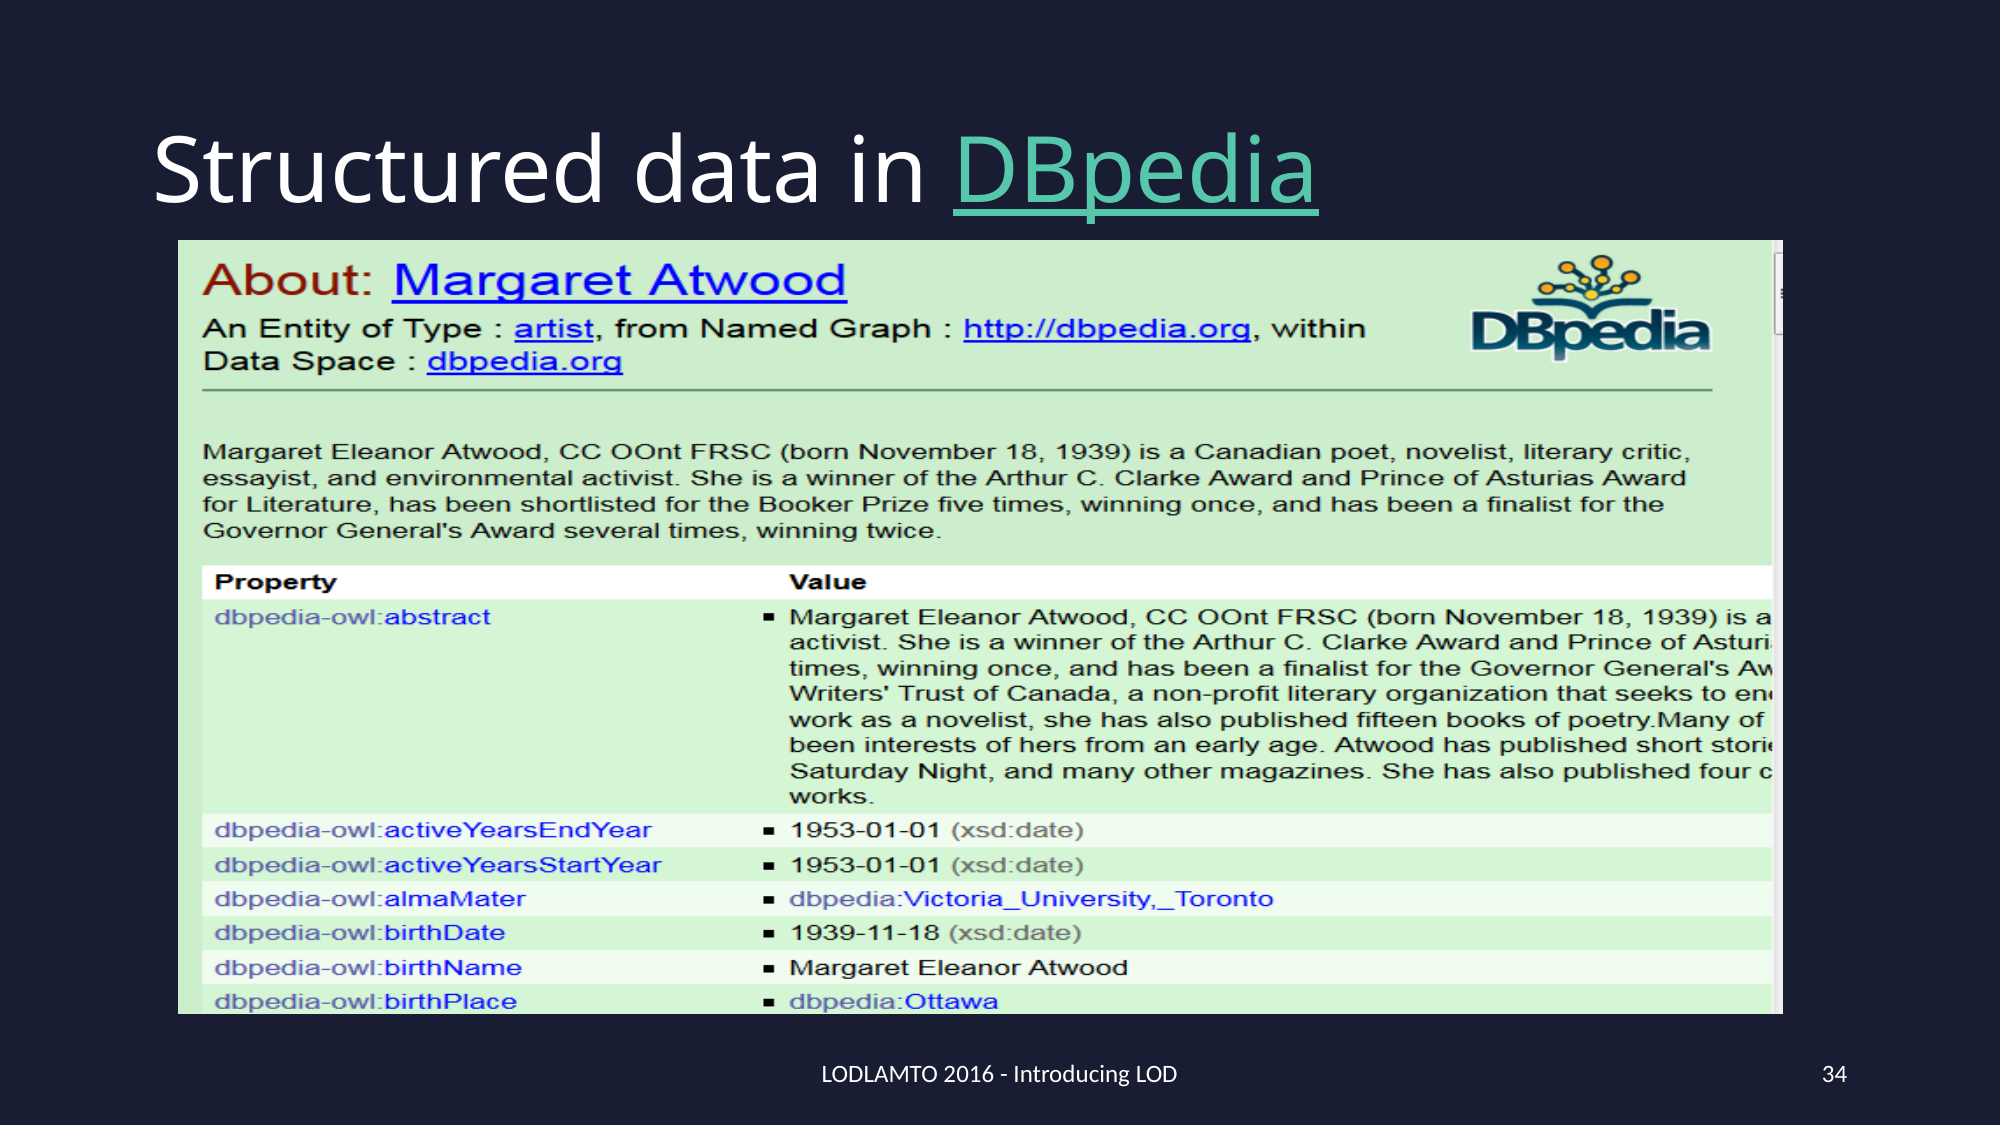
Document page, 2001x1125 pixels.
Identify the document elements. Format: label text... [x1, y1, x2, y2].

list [178, 240, 1783, 1014]
slide_number 34 [1412, 1042, 1863, 1103]
footer LODLAMTO 2016 - Introducing LOD [662, 1042, 1338, 1103]
title Structured data in DBpedia [137, 59, 1863, 278]
